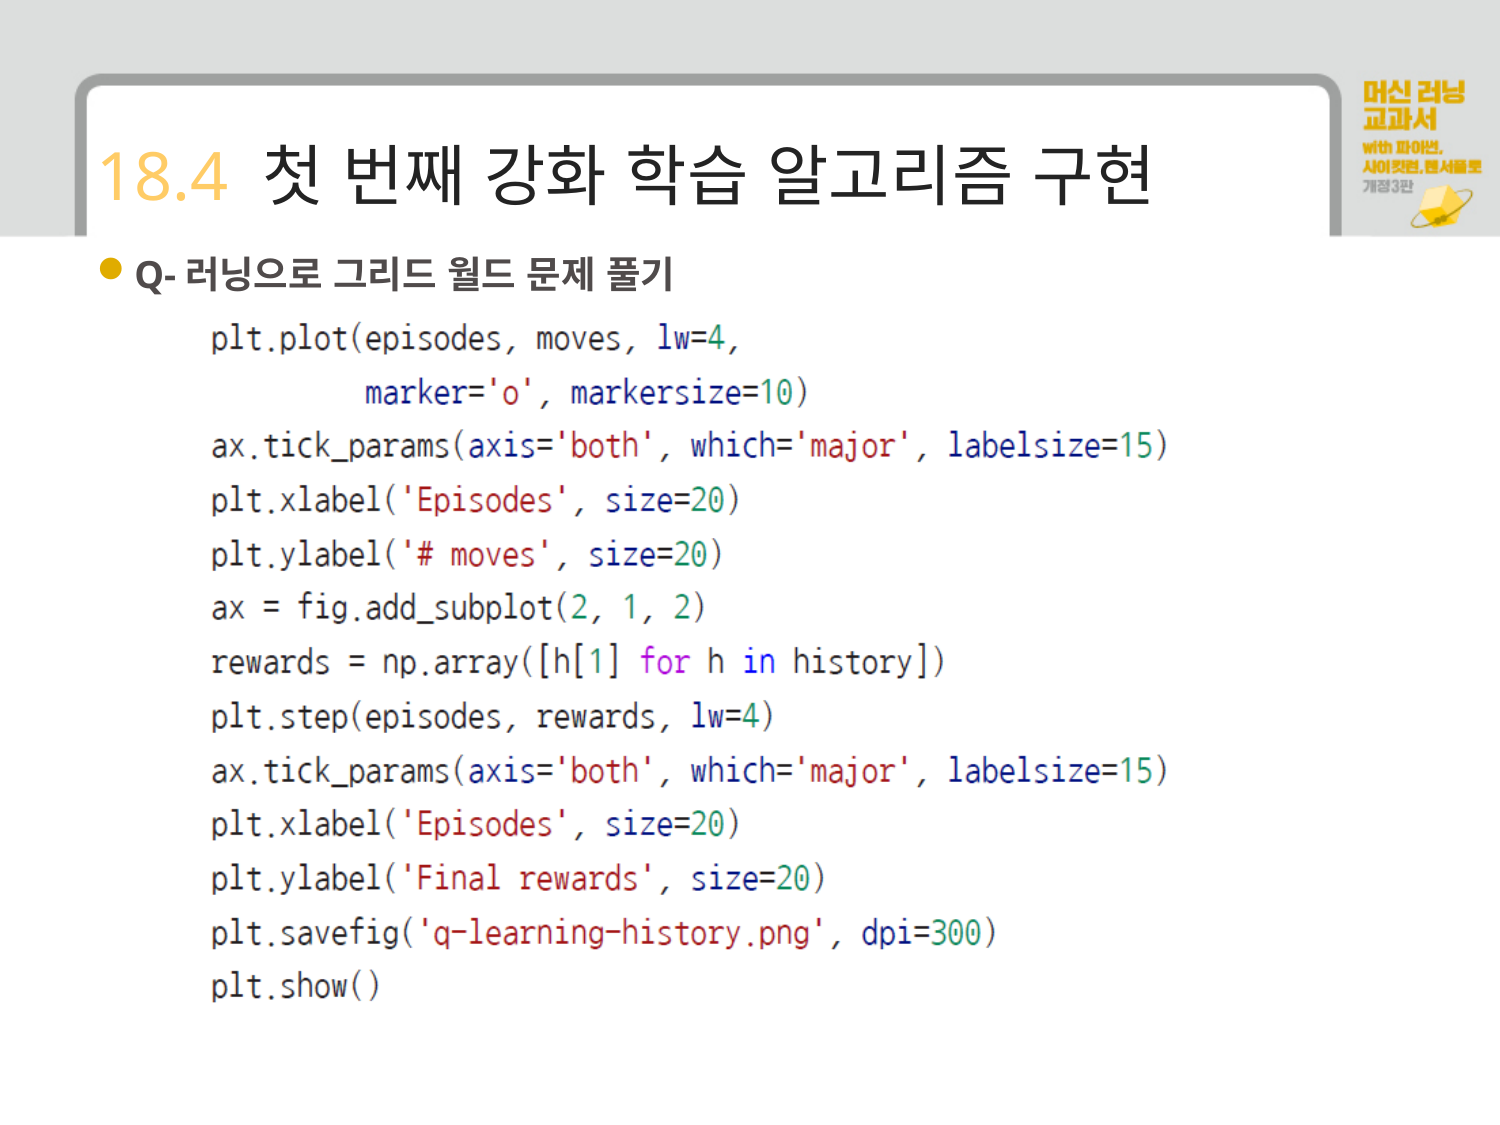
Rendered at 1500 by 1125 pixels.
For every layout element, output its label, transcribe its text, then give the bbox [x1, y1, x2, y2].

list Q-러닝으로 그리드 월드 문제 풀기 [81, 239, 1440, 1054]
picture [0, 0, 1500, 1125]
title 18.4 첫 번째 강화 학습 알고리즘 구현 [81, 90, 1412, 222]
